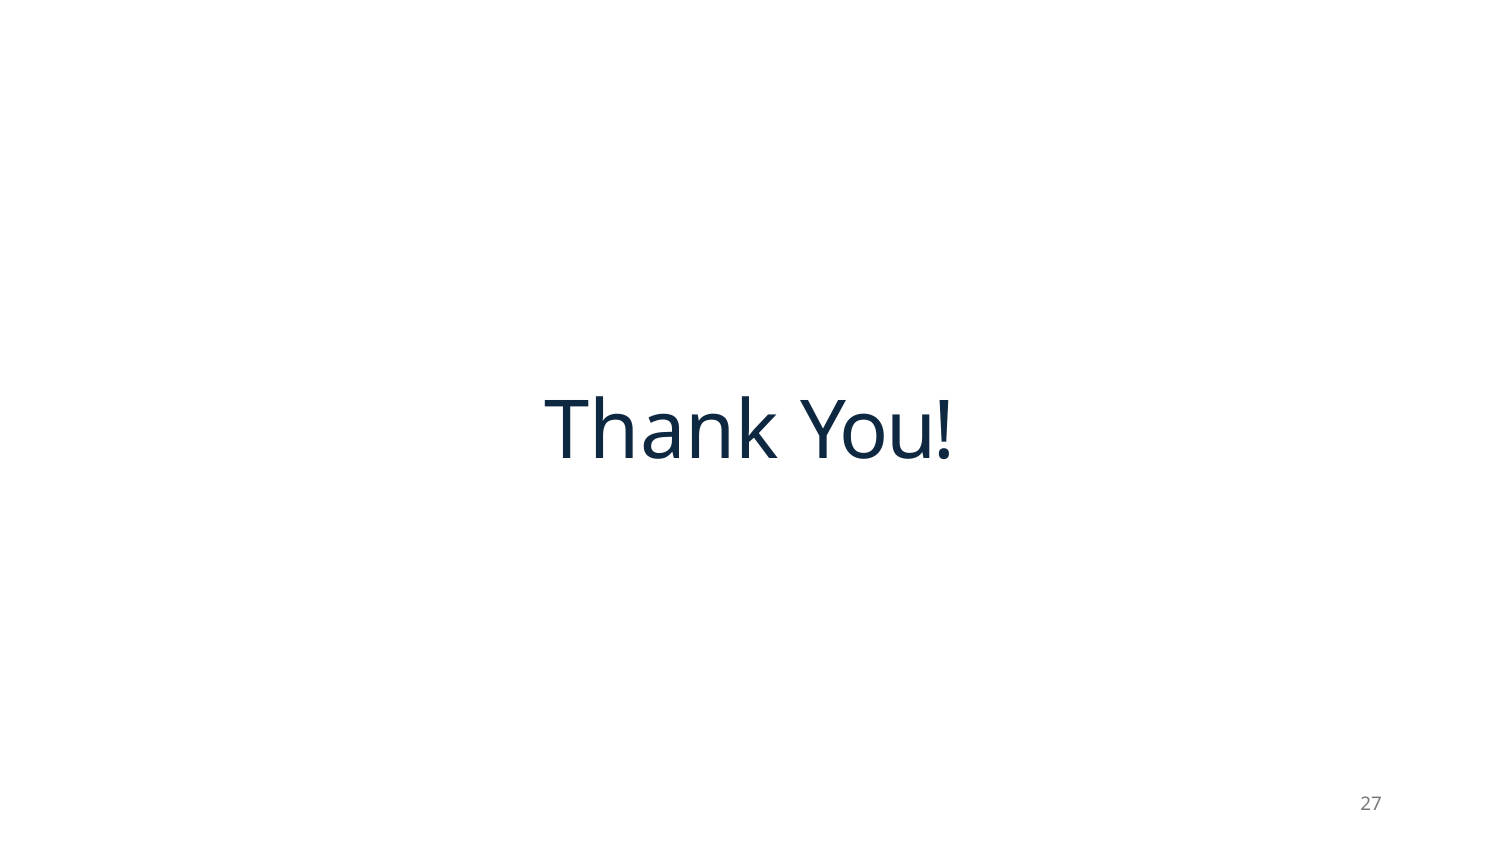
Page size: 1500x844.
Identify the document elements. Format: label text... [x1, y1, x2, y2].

slide_number 27 [1059, 782, 1397, 827]
text_box Thank You! [430, 189, 1069, 484]
